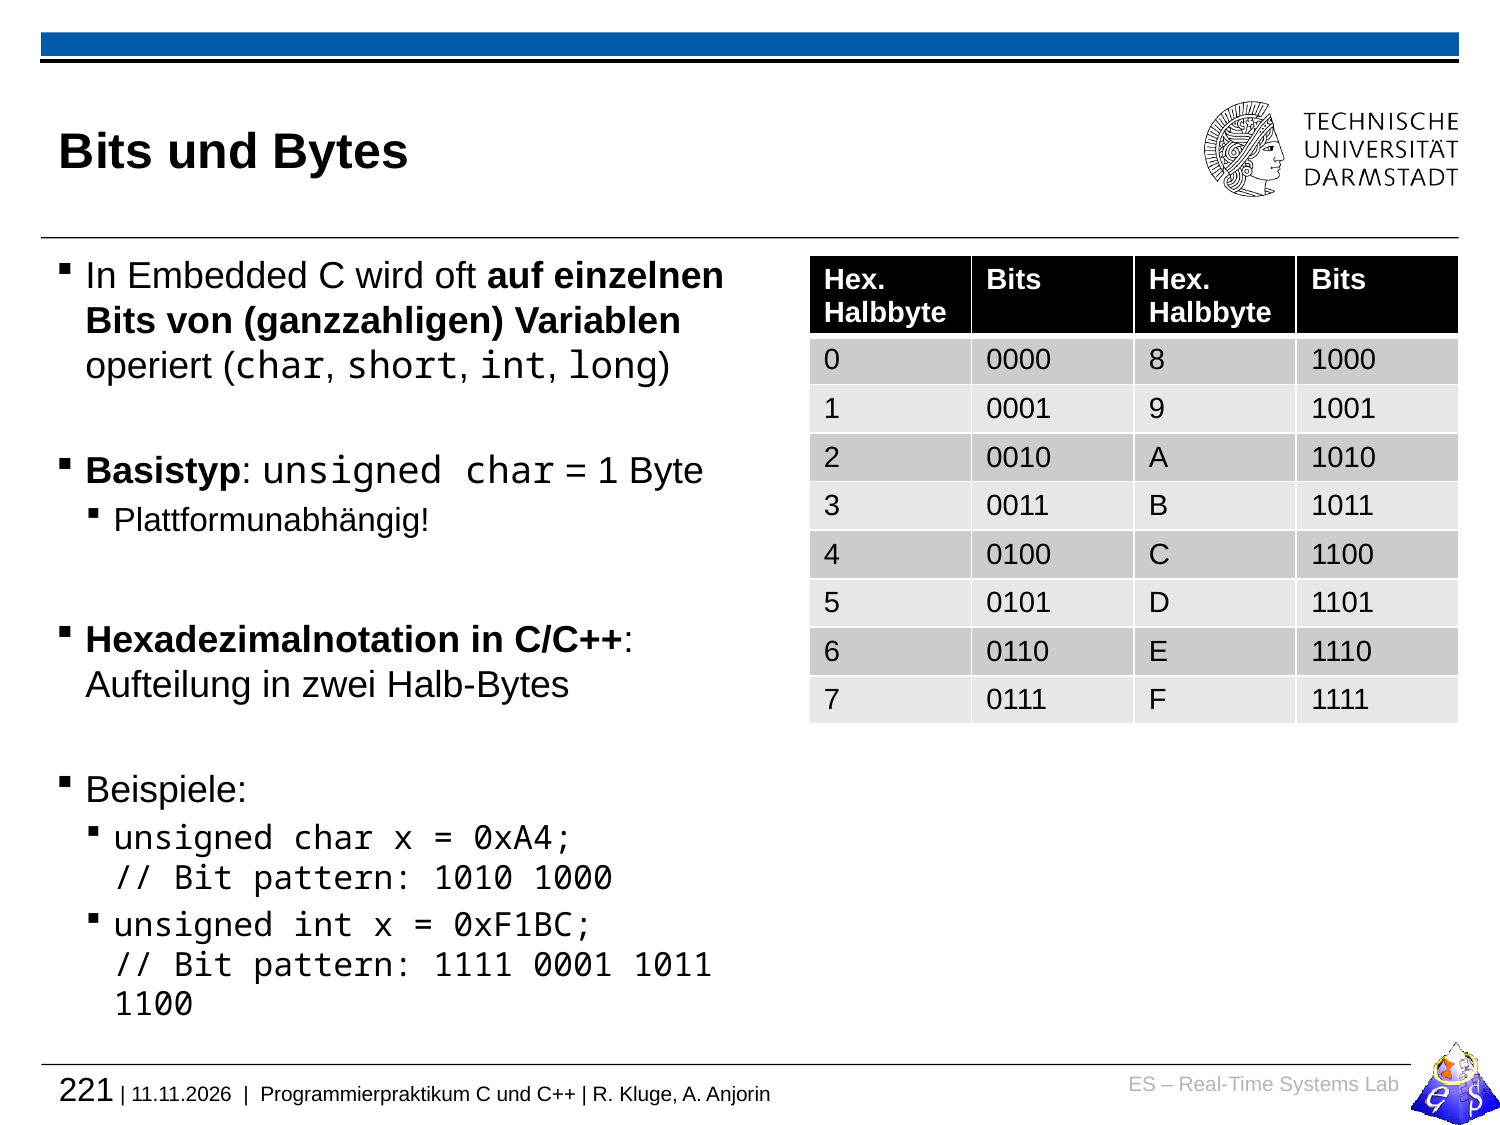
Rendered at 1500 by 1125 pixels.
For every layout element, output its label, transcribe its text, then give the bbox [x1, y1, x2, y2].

table_cell 8 [1135, 339, 1295, 384]
picture [1187, 84, 1483, 214]
table_cell 7 [810, 677, 971, 723]
table_cell 3 [810, 482, 971, 529]
table_header Hex. Halbbyte [810, 256, 971, 333]
table_header Bits [1297, 256, 1458, 333]
table_cell 0110 [972, 628, 1133, 675]
table_cell D [1135, 580, 1295, 626]
table_cell F [1135, 677, 1295, 723]
table_cell 1 [810, 385, 971, 432]
table_cell E [1135, 628, 1295, 675]
table_cell 0000 [972, 339, 1133, 384]
table_cell 0100 [972, 531, 1133, 578]
table_cell B [1135, 482, 1295, 529]
table_cell 1001 [1297, 385, 1458, 432]
list In Embedded C wird oft auf einzelnen Bits von (ganzzahligen) Variablen operiert (char, short, int, long) Basistyp: unsigned char = 1 Byte Plattformunabhängig! Hexadezimalnotation in C/C++: Aufteilung in zwei Halb-Bytes Beispiele: unsigned char x = 0xA4; // Bit pattern: 1010 1000 unsigned int x = 0xF1BC; // Bit pattern: 1111 0001 1011 1100 [41, 243, 821, 1059]
table_cell 9 [1135, 385, 1295, 432]
table_cell 0 [810, 339, 971, 384]
table_header Hex. Halbbyte [1135, 256, 1295, 333]
table_cell 1000 [1297, 339, 1458, 384]
table_cell 1111 [1297, 677, 1458, 723]
picture [1411, 1041, 1500, 1125]
table_cell C [1135, 531, 1295, 578]
table_cell 0011 [972, 482, 1133, 529]
table_cell 0101 [972, 580, 1133, 626]
table_cell 1101 [1297, 580, 1458, 626]
table_cell 0001 [972, 385, 1133, 432]
table_cell 1100 [1297, 531, 1458, 578]
table_cell A [1135, 434, 1295, 481]
table_cell 5 [810, 580, 971, 626]
table_cell 2 [810, 434, 971, 481]
title Bits und Bytes [58, 80, 1187, 218]
table_cell 1011 [1297, 482, 1458, 529]
table_cell 1110 [1297, 628, 1458, 675]
table_cell 4 [810, 531, 971, 578]
table_cell 1010 [1297, 434, 1458, 481]
table_header Bits [972, 256, 1133, 333]
table_cell 6 [810, 628, 971, 675]
table_cell 0111 [972, 677, 1133, 723]
table_cell 0010 [972, 434, 1133, 481]
